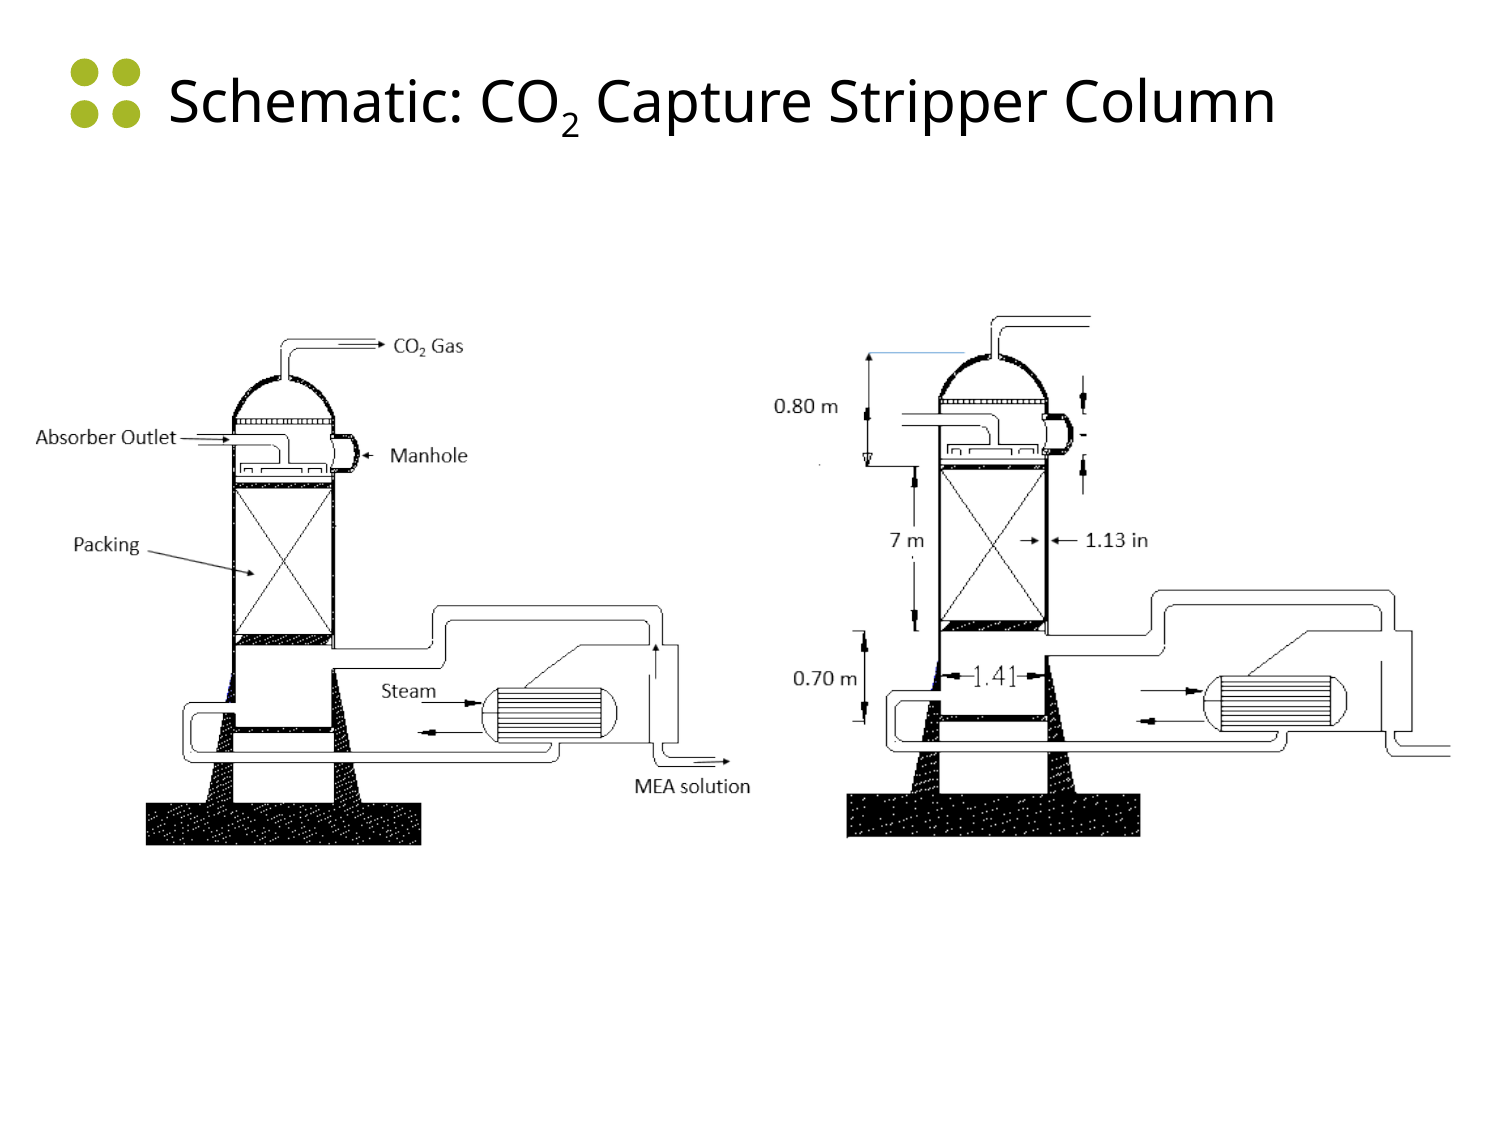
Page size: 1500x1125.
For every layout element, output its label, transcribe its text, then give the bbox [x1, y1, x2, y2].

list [749, 278, 1471, 862]
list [23, 285, 765, 868]
text_box Schematic: CO2 Capture Stripper Column [154, 57, 1355, 152]
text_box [70, 58, 141, 128]
